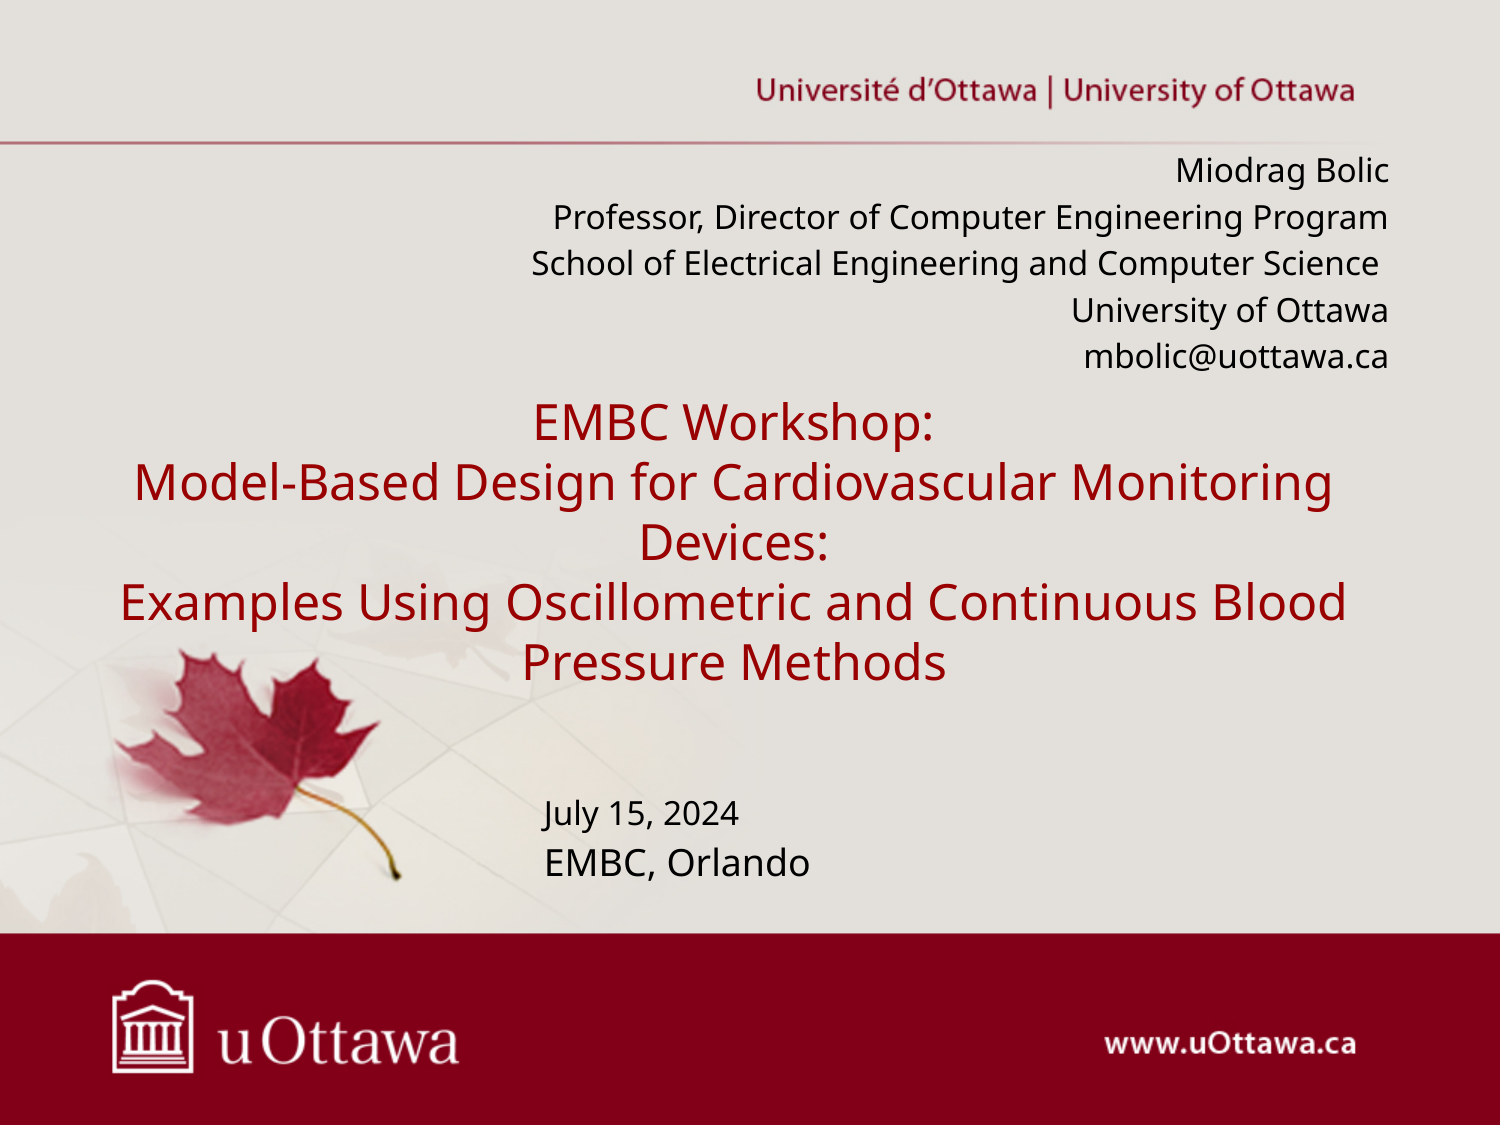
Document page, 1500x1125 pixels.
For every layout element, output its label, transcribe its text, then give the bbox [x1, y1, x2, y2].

text_box July 15, 2024 EMBC, Orlando [528, 797, 1292, 892]
list Miodrag Bolic Professor, Director of Computer Engineering Program School of Electrical Engineering and Computer Science University of Ottawa mbolic@uottawa.ca [357, 137, 1405, 384]
title EMBC Workshop: Model-Based Design for Cardiovascular Monitoring Devices: Examples Using Oscillometric and Continuous Blood Pressure Methods [63, 383, 1405, 552]
picture [0, 0, 1500, 1125]
